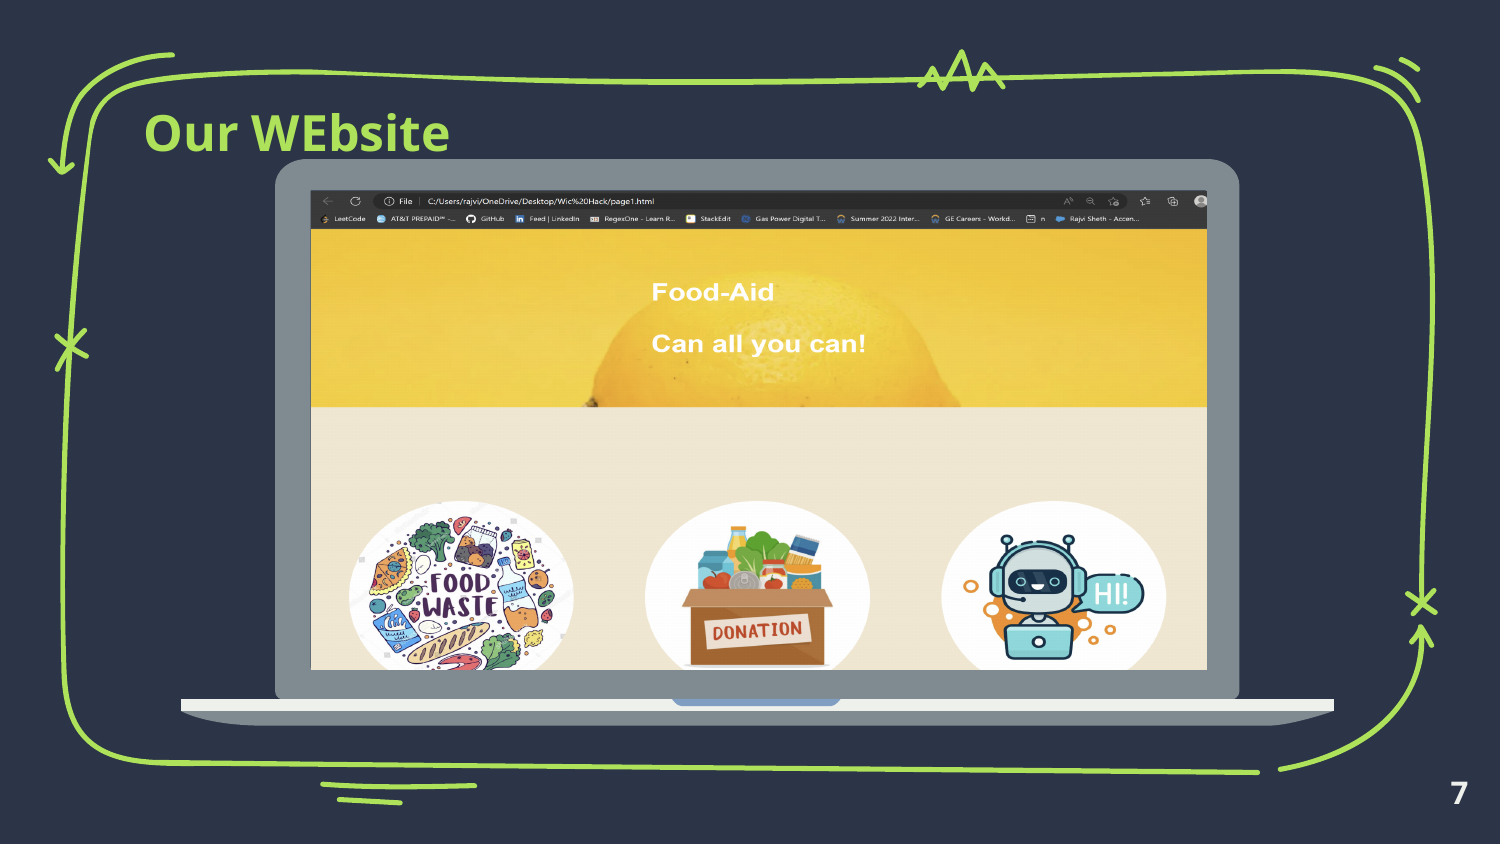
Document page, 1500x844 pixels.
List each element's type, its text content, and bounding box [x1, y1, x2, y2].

picture [311, 191, 1207, 670]
slide_number ‹#› [1378, 769, 1469, 820]
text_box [180, 158, 1335, 726]
list Our WEbsite [143, 55, 457, 283]
